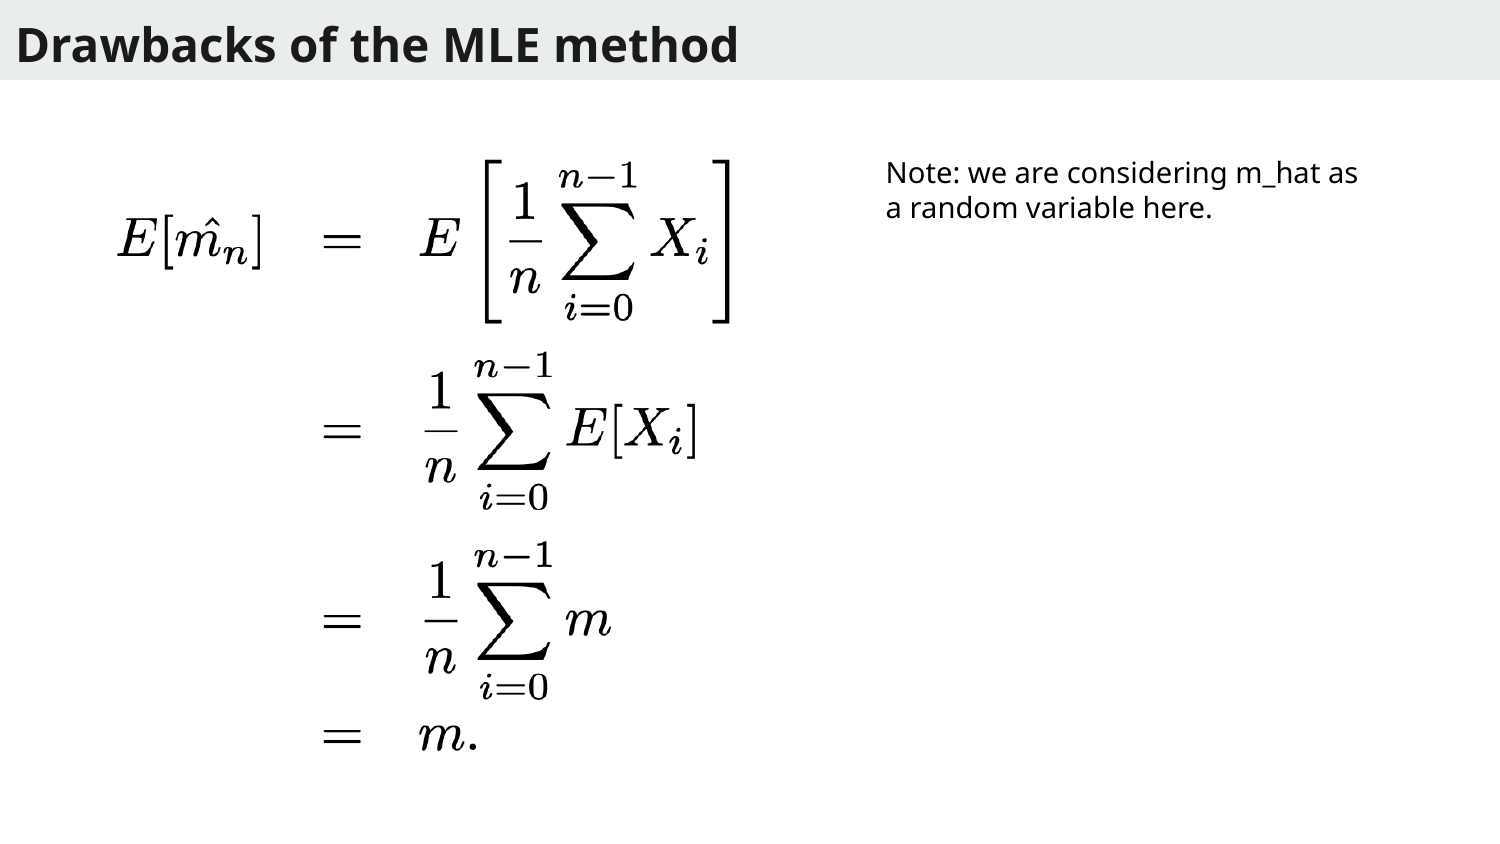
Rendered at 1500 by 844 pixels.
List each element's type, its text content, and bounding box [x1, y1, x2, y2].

text_box Note: we are considering m_hat as a random variable here. [1076, 139, 1382, 276]
picture [31, 128, 1072, 799]
title Drawbacks of the MLE method [0, 0, 1262, 88]
